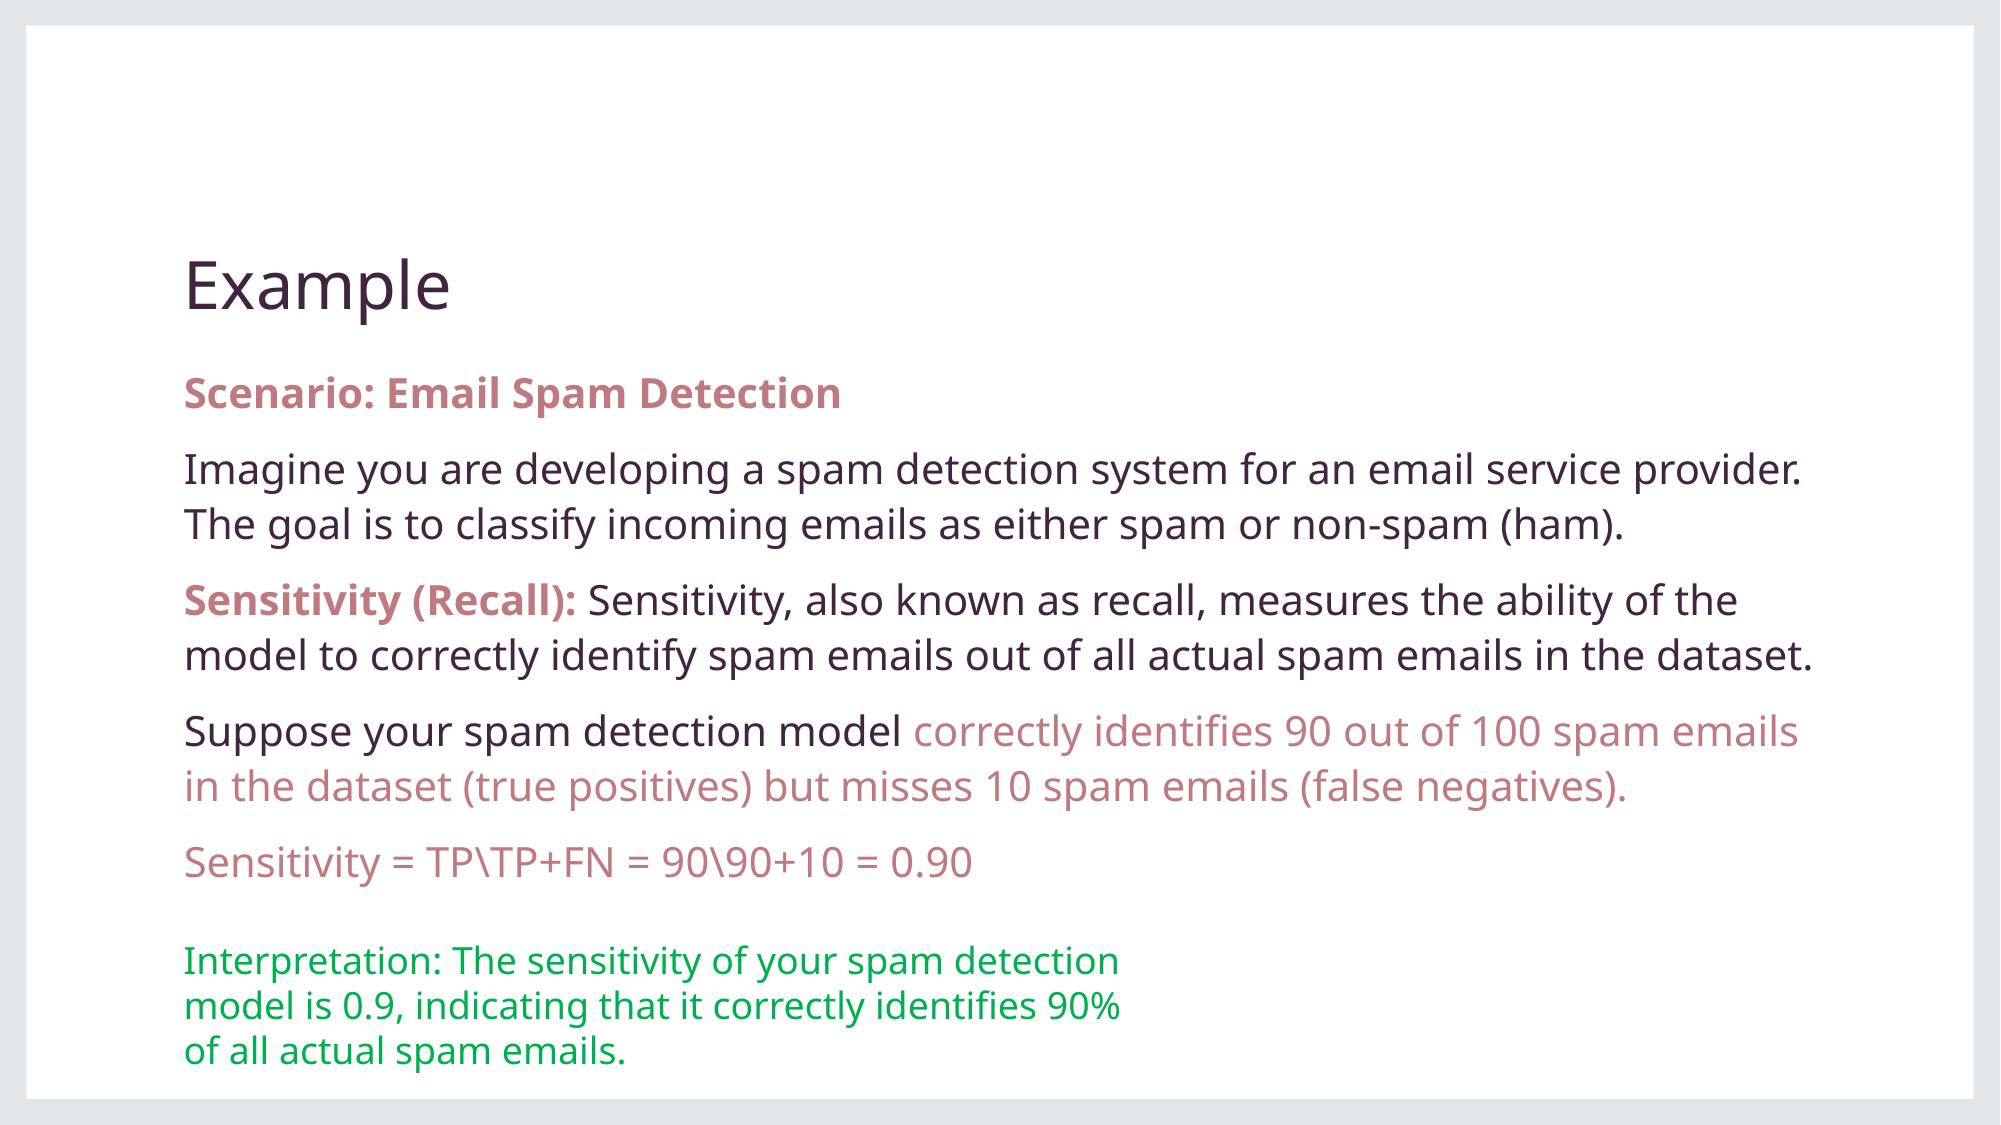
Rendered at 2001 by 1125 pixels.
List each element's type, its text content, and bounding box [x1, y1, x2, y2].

text_box Interpretation: The sensitivity of your spam detection model is 0.9, indicating that it correctly identifies 90% of all actual spam emails. [168, 930, 1170, 1080]
list Scenario: Email Spam Detection Imagine you are developing a spam detection system for an email service provider. The goal is to classify incoming emails as either spam or non-spam (ham). Sensitivity (Recall): Sensitivity, also known as recall, measures the ability of the model to correctly identify spam emails out of all actual spam emails in the dataset. Suppose your spam detection model correctly identifies 90 out of 100 spam emails in the dataset (true positives) but misses 10 spam emails (false negatives). Sensitivity = TP\TP+FN = 90\90+10 = 0.90 [168, 354, 1832, 1006]
title Example [168, 118, 1832, 331]
